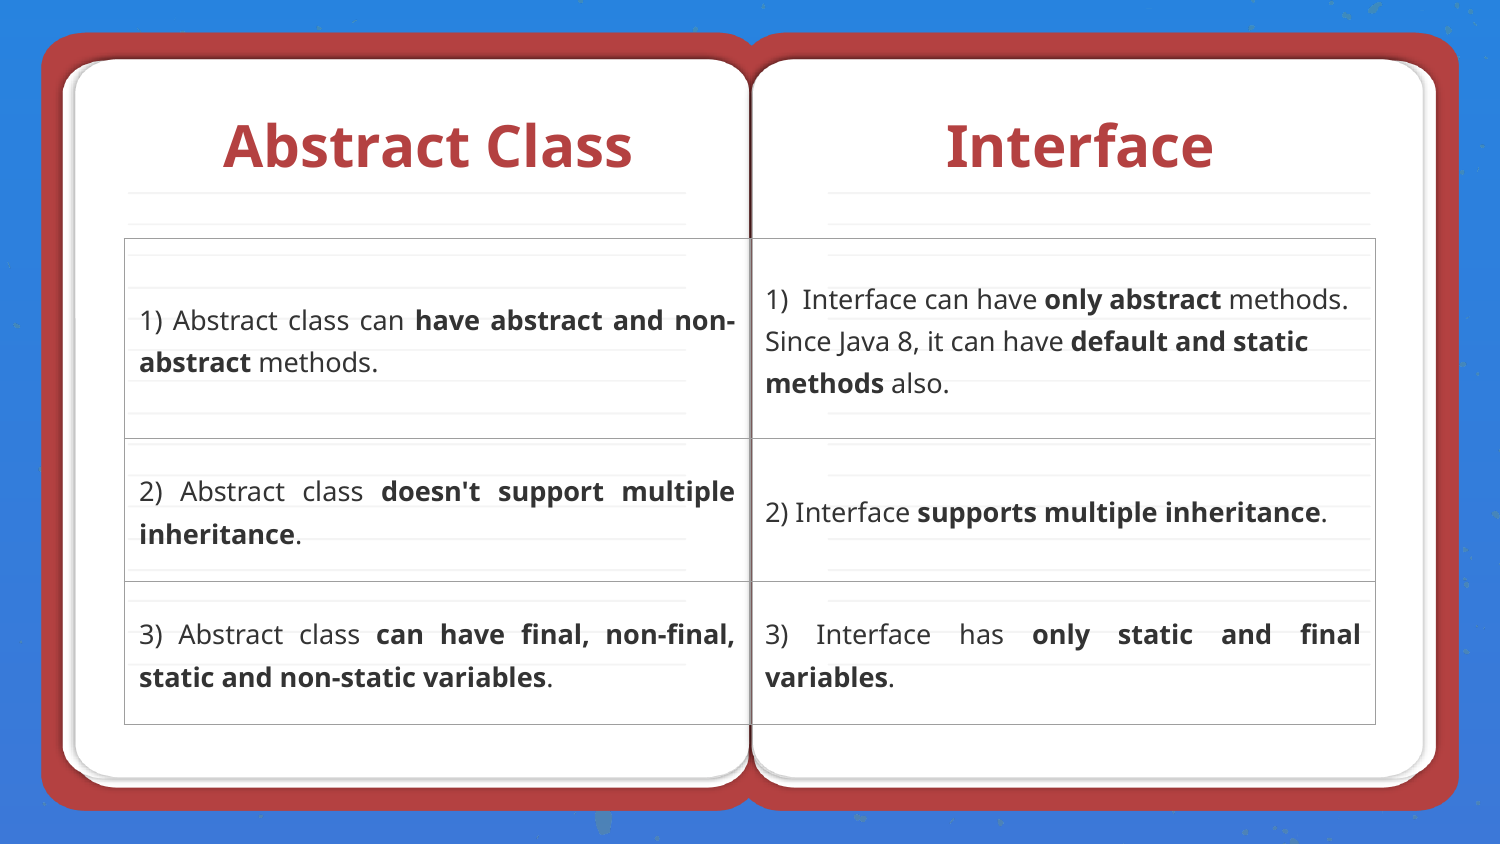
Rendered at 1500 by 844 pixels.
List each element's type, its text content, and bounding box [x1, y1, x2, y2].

table_header 1) Interface can have only abstract methods. Since Java 8, it can have default and static methods also. [751, 239, 1375, 438]
table_header 1) Abstract class can have abstract and non-abstract methods. [125, 239, 749, 438]
title Interface [931, 108, 1326, 202]
table_cell 2) Interface supports multiple inheritance. [751, 439, 1375, 581]
title Abstract Class [208, 108, 670, 202]
table_cell 2) Abstract class doesn't support multiple inheritance. [125, 439, 749, 581]
table_cell 3) Interface has only static and final variables. [751, 582, 1375, 724]
picture [41, 32, 1459, 811]
table_cell 3) Abstract class can have final, non-final, static and non-static variables. [125, 582, 749, 724]
